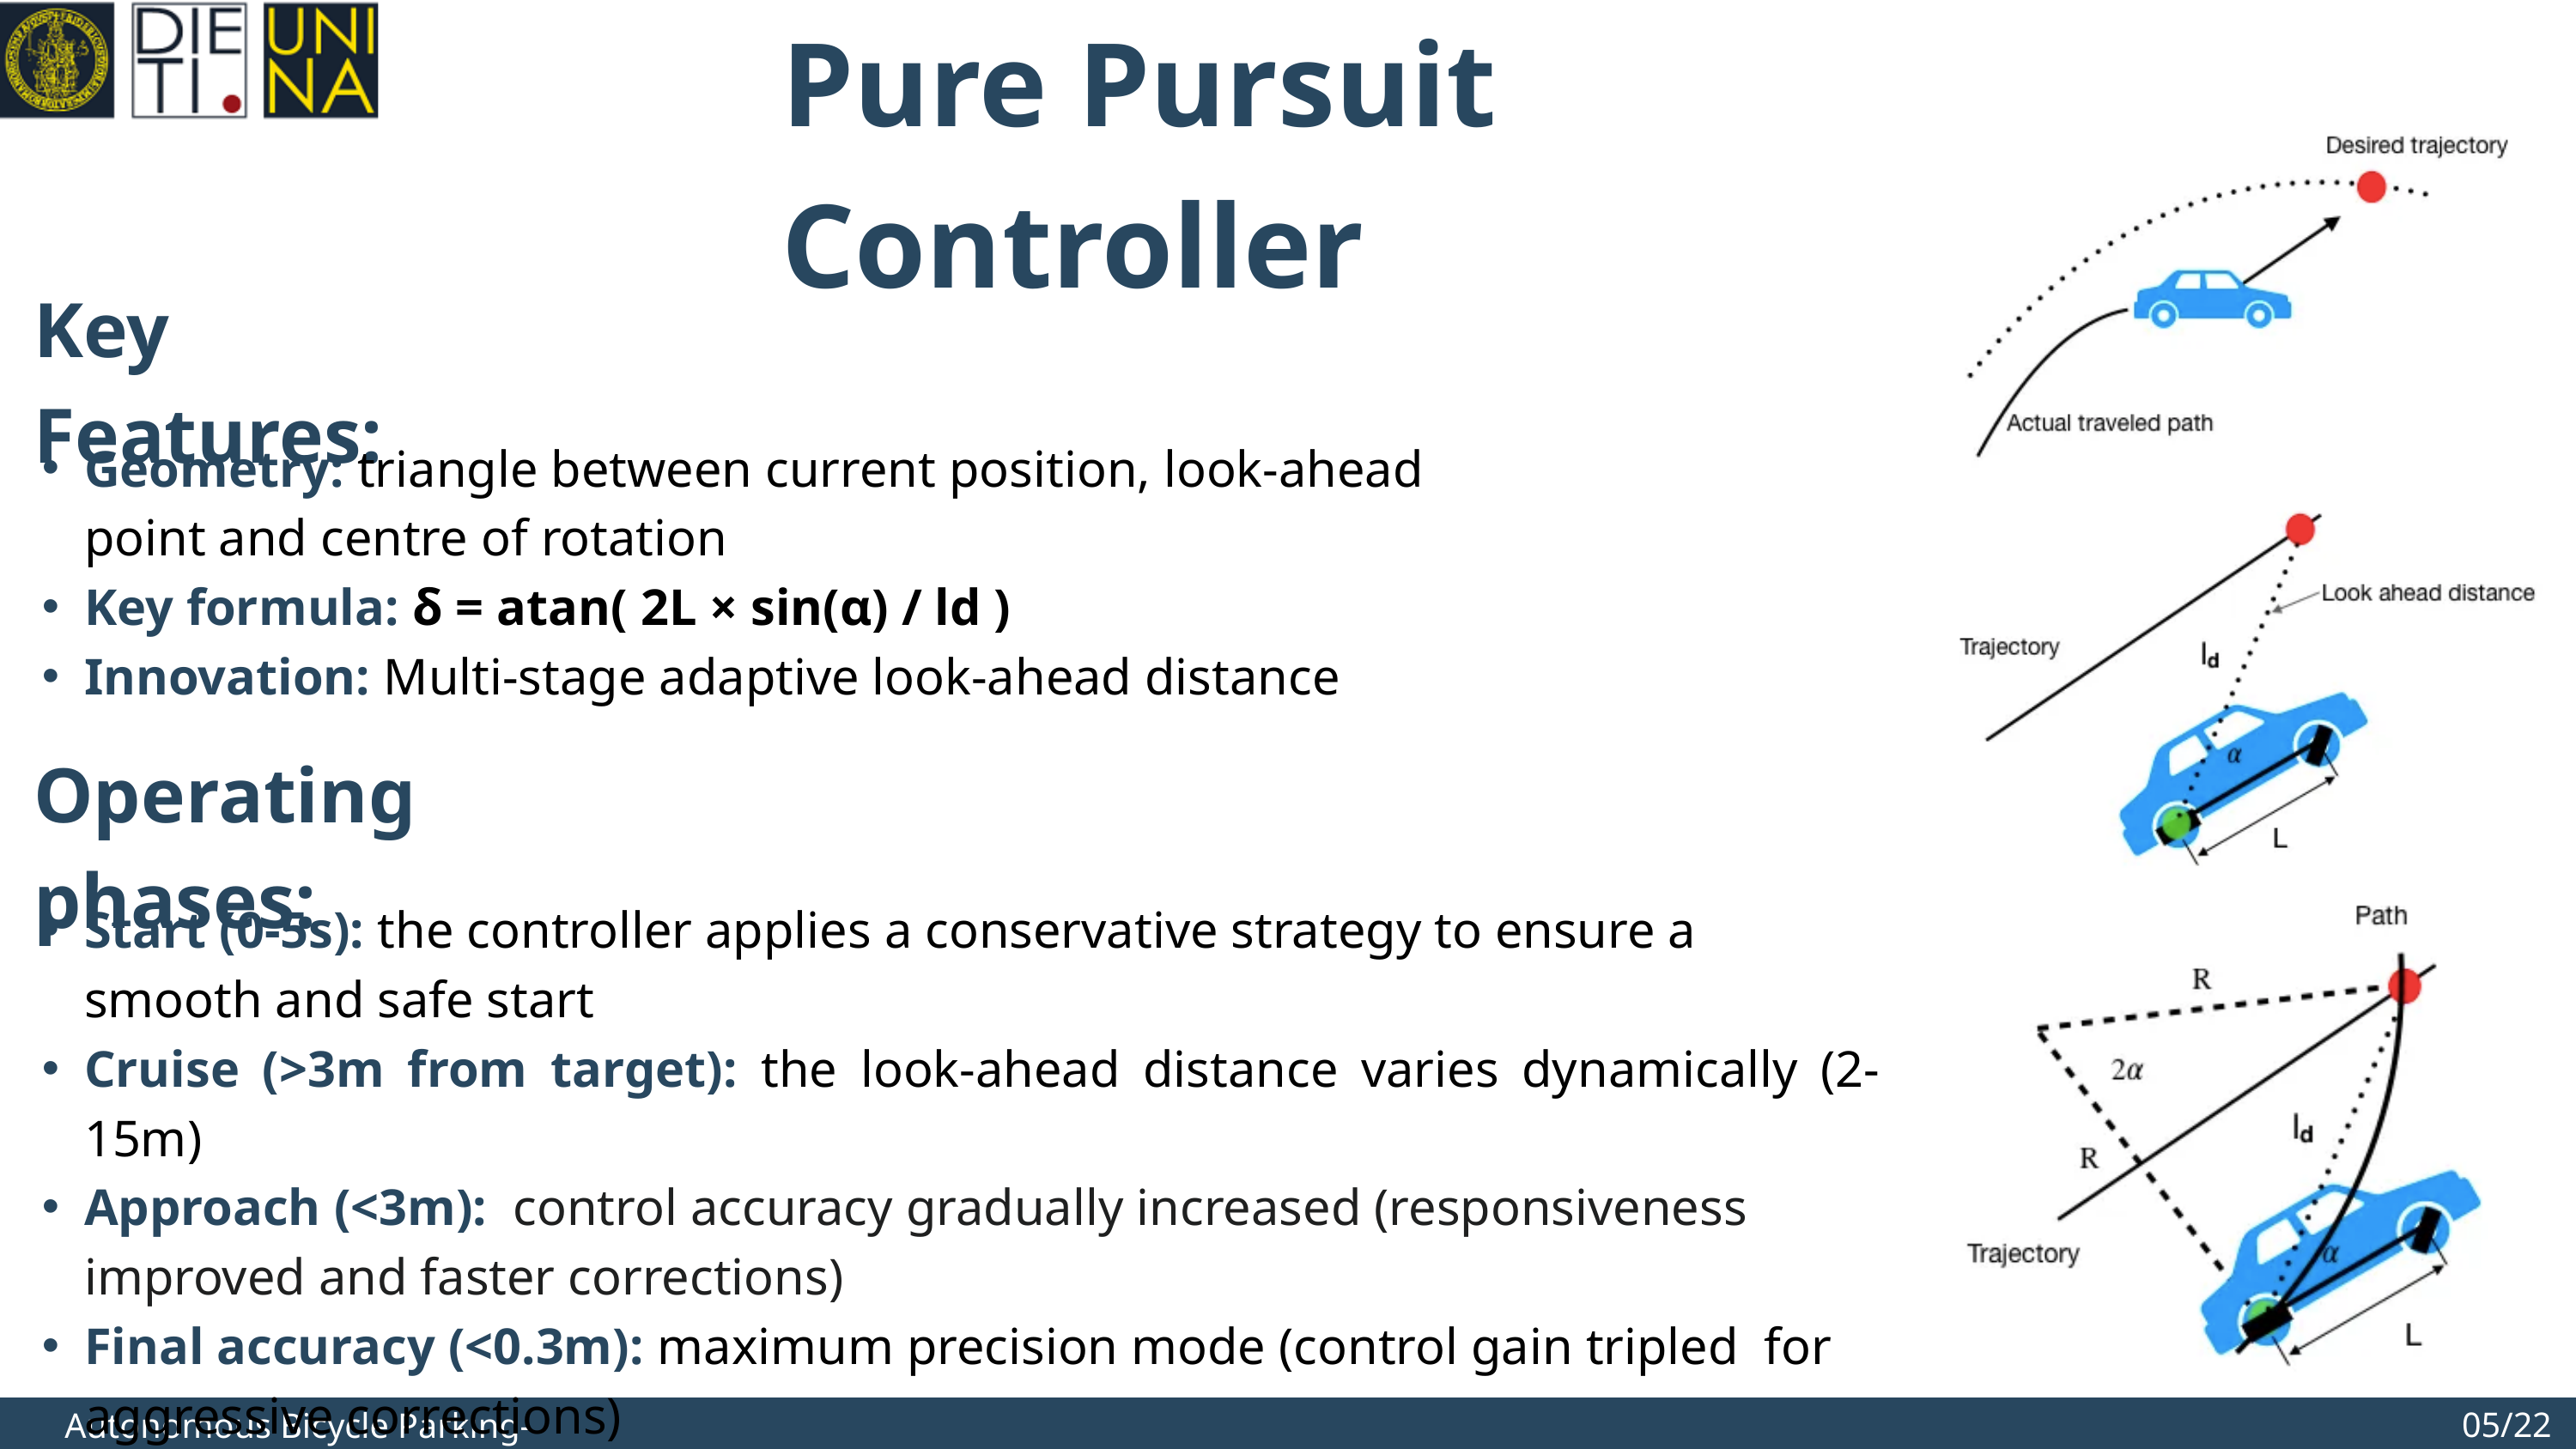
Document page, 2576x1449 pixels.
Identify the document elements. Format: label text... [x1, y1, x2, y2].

text_box Geometry: triangle between current position, look-ahead point and centre of rotation Key formula: δ = atan( 2L × sin(α) / ld ) Innovation: Multi-stage adaptive look-ahead distance [0, 427, 1523, 705]
text_box [1946, 871, 2514, 1383]
text_box [0, 0, 379, 123]
text_box Key Features: [33, 267, 423, 427]
text_box [1946, 482, 2549, 897]
text_box Operating phases: [33, 732, 530, 888]
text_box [0, 1397, 2576, 1449]
text_box Pure Pursuit Controller [781, 0, 1795, 312]
text_box [1935, 61, 2526, 482]
text_box Start (0-5s): the controller applies a conservative strategy to ensure a smooth and safe start Cruise (>3m from target): the look-ahead distance varies dynamically (2-15m) Approach (<3m): control accuracy gradually increased (responsiveness improved and faster corrections) Final accuracy (<0.3m): maximum precision mode (control gain tripled for aggressive corrections) [0, 888, 1882, 1394]
